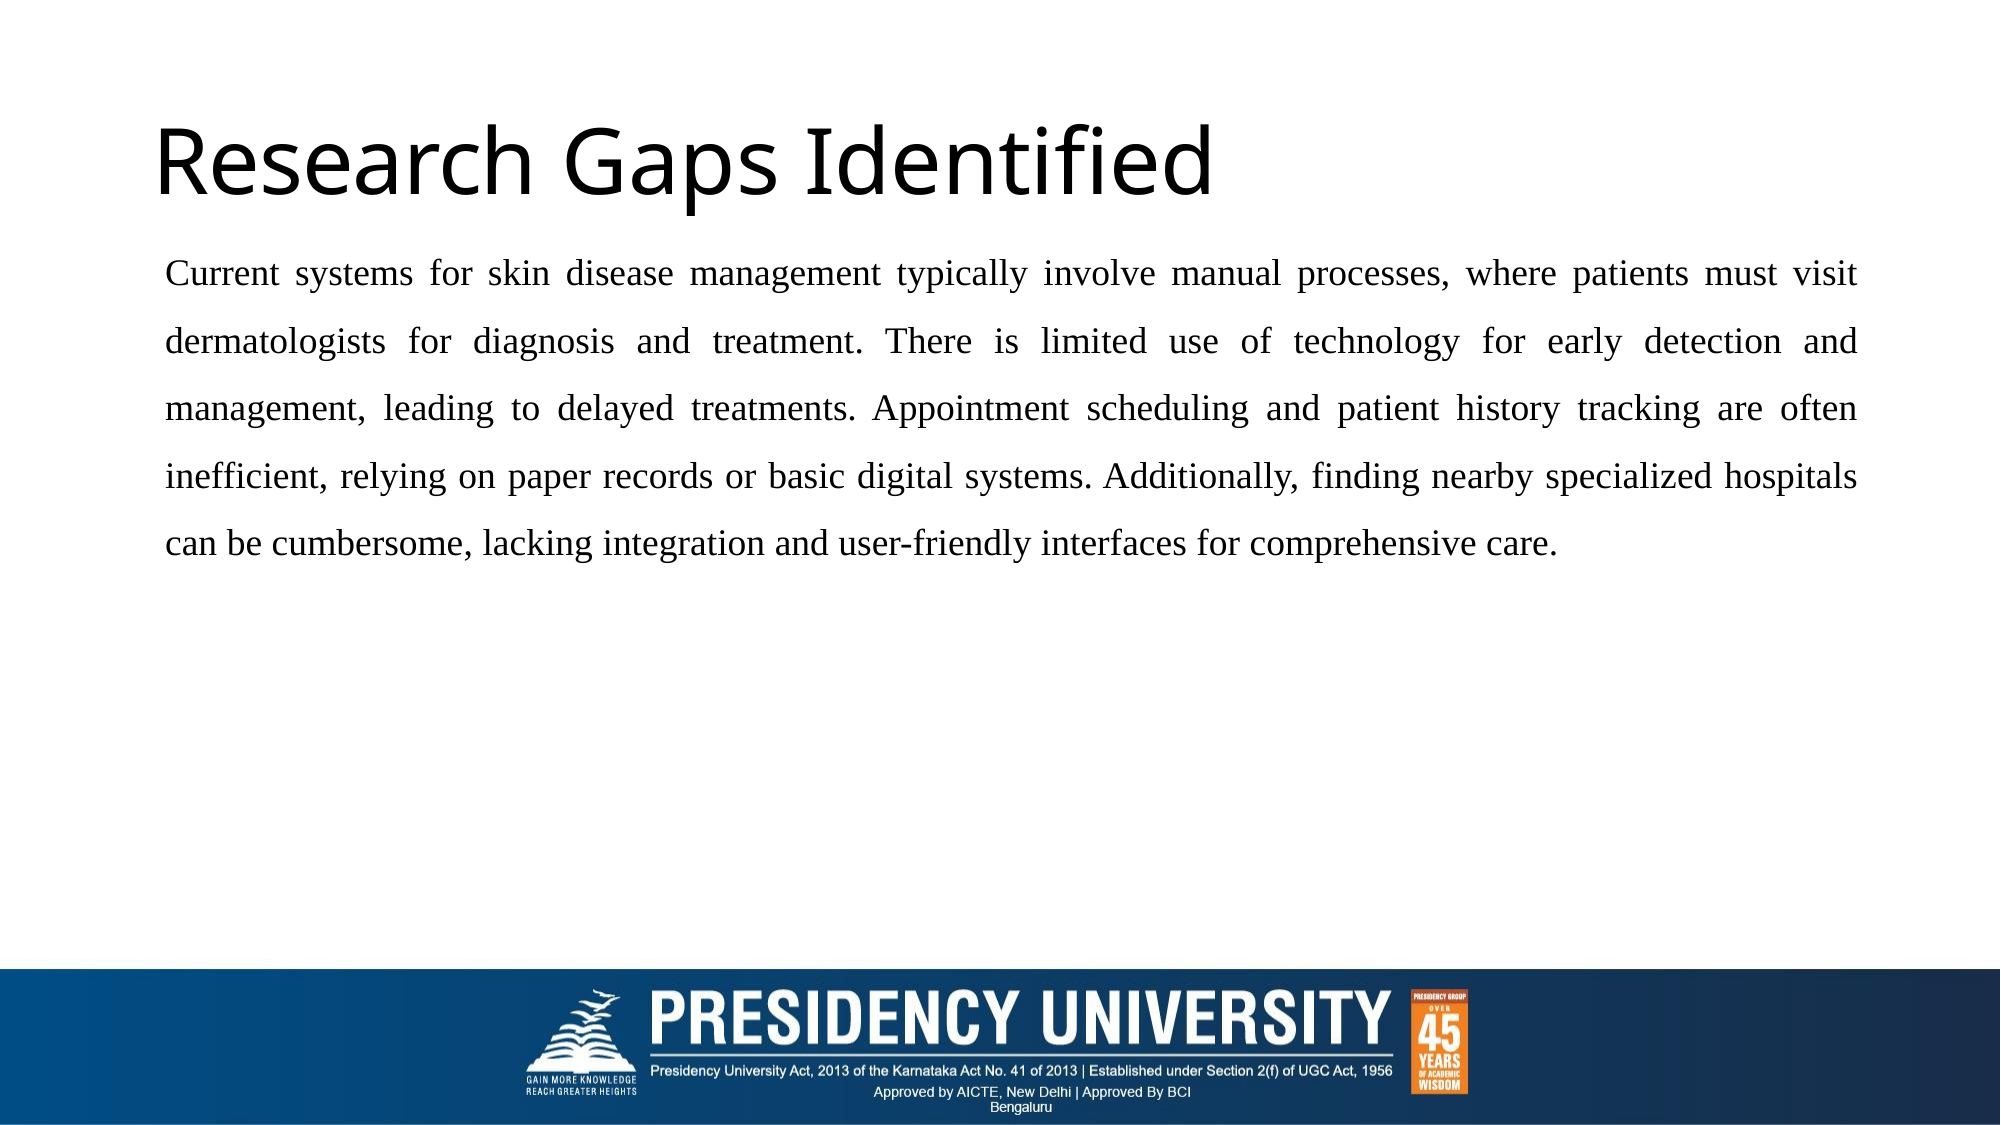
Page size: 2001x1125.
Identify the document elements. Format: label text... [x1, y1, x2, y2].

title Research Gaps Identified [150, 45, 1617, 218]
picture [0, 958, 2000, 1125]
text_box Current systems for skin disease management typically involve manual processes, where patients must visit dermatologists for diagnosis and treatment. There is limited use of technology for early detection and management, leading to delayed treatments. Appointment scheduling and patient history tracking are often inefficient, relying on paper records or basic digital systems. Additionally, finding nearby specialized hospitals can be cumbersome, lacking integration and user-friendly interfaces for comprehensive care. [150, 218, 1875, 571]
